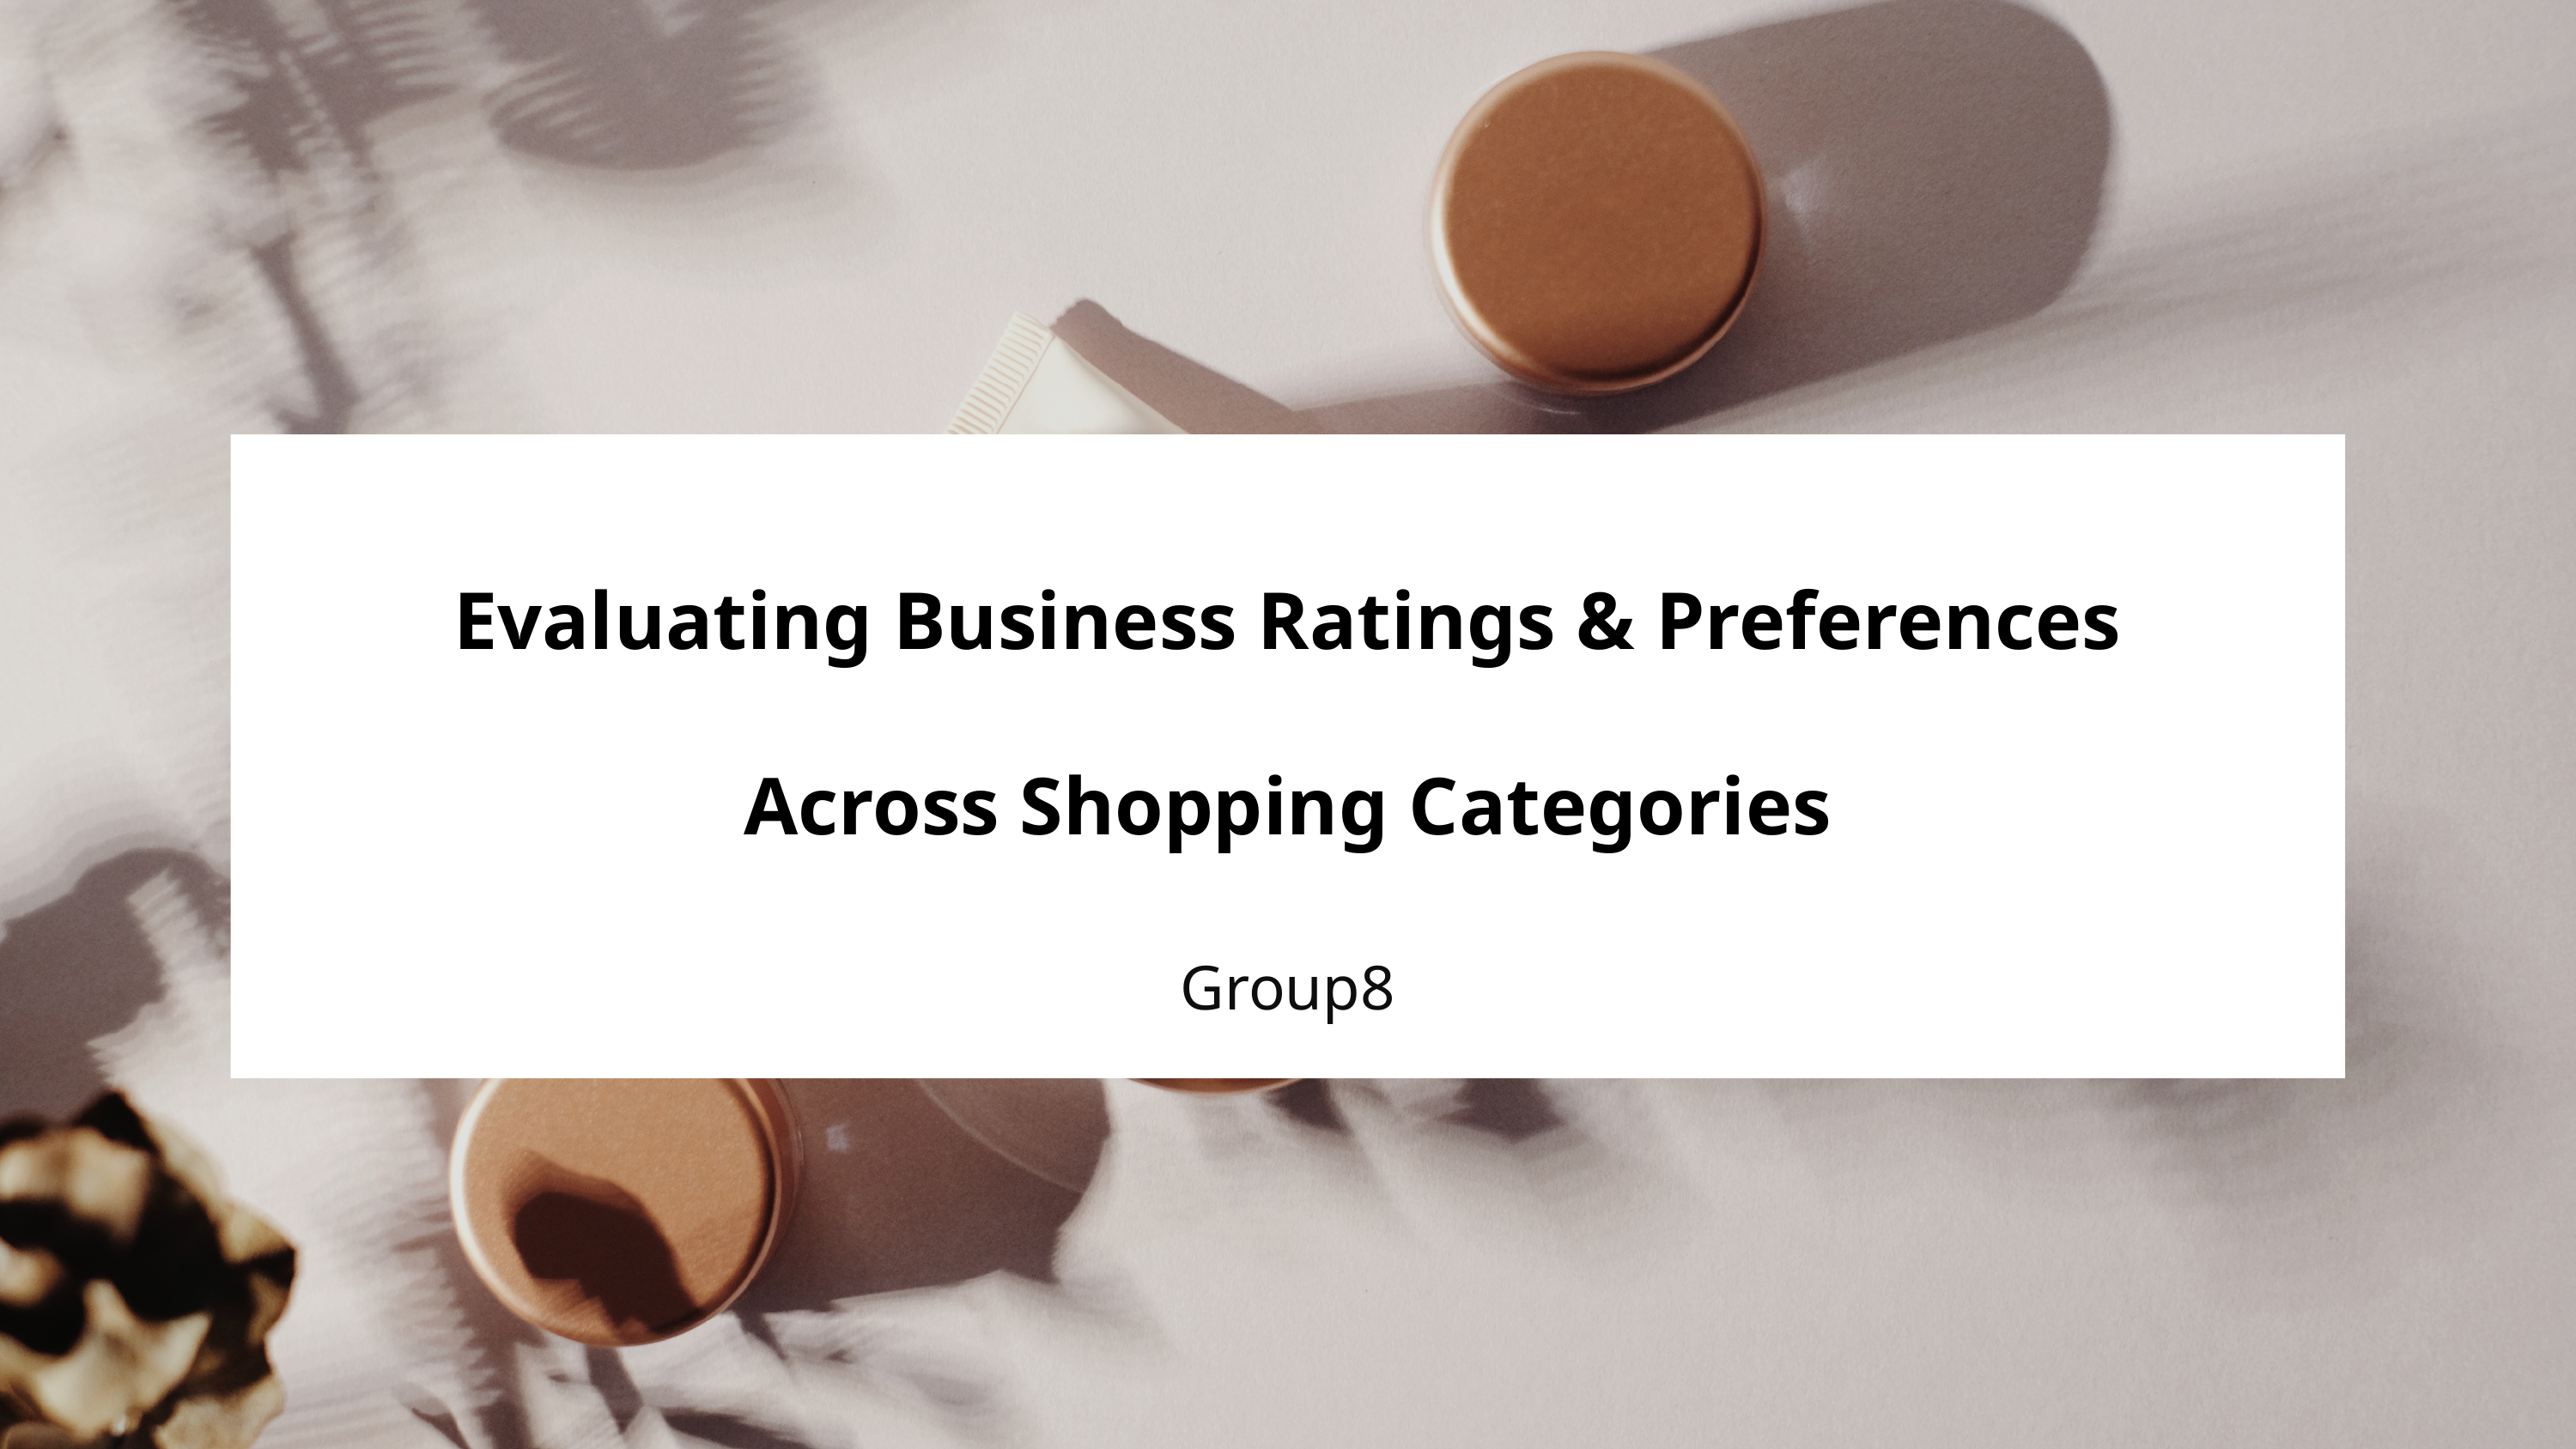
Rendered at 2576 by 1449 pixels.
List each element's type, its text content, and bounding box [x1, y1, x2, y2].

text_box [230, 434, 2346, 1079]
text_box Group8 [755, 937, 1821, 1022]
text_box [0, 0, 2576, 1449]
text_box Evaluating Business Ratings & Preferences Across Shopping Categories [440, 478, 2136, 851]
